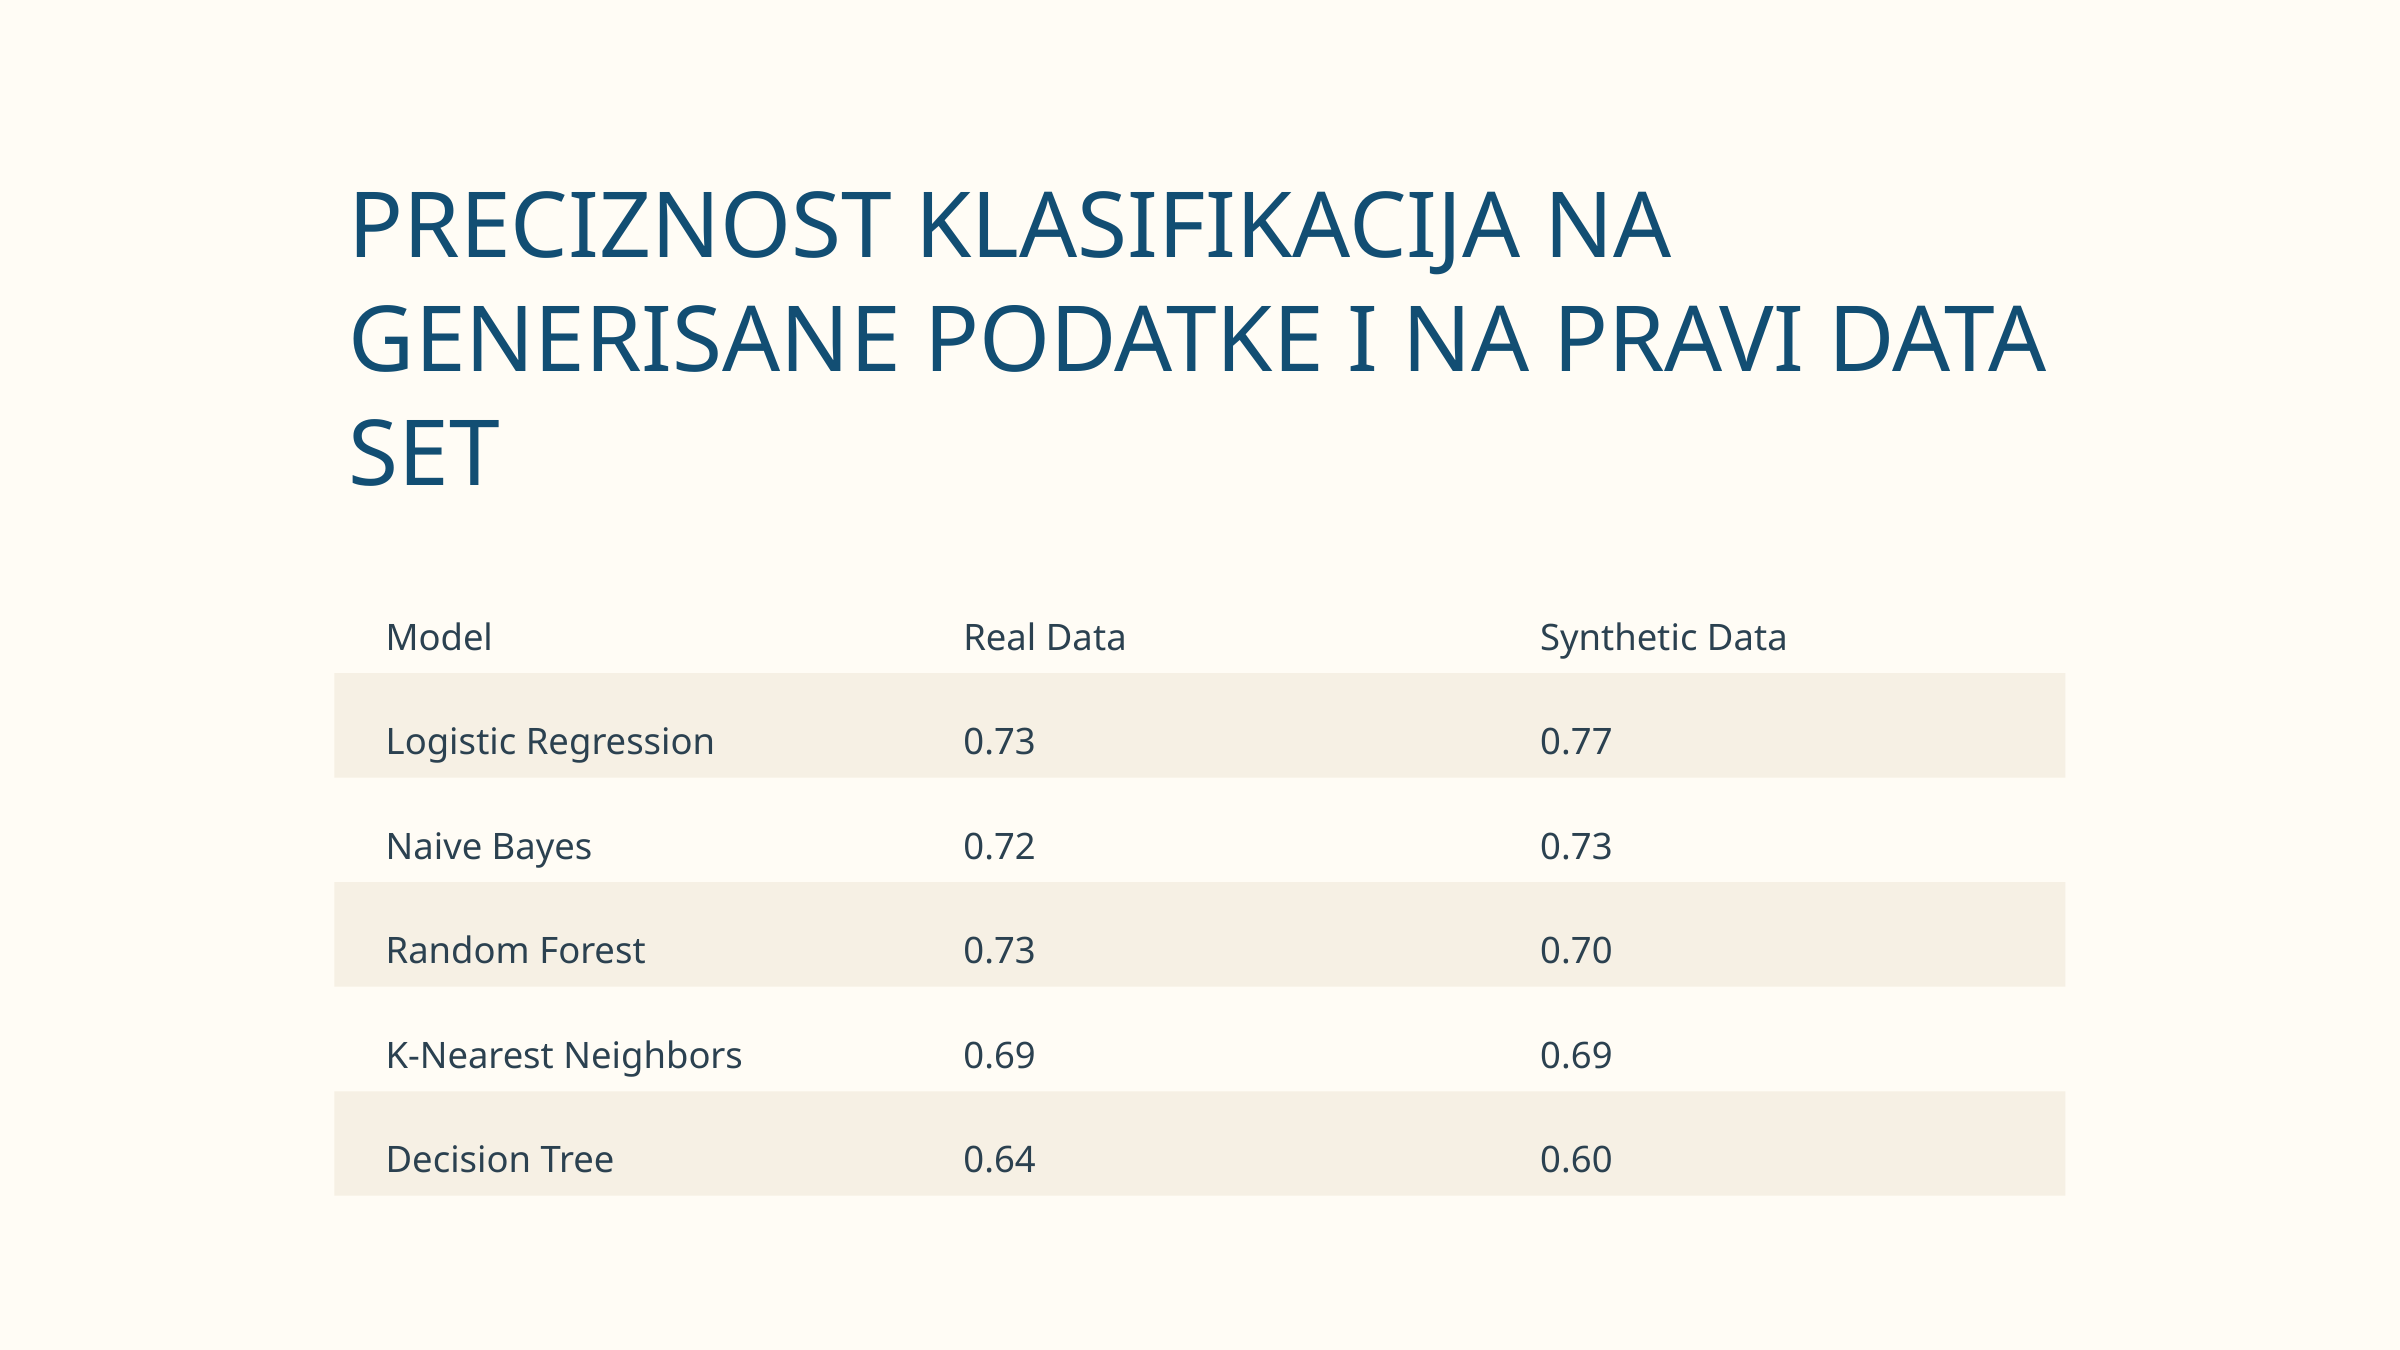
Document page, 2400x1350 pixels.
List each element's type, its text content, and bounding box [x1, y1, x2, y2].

text_box 0.60 [1525, 1114, 2029, 1173]
text_box 0.73 [948, 905, 1452, 964]
text_box Synthetic Data [1525, 591, 2029, 651]
text_box 0.69 [948, 1009, 1452, 1069]
text_box 0.73 [1525, 800, 2029, 860]
text_box PRECIZNOST KLASIFIKACIJA NA GENERISANE PODATKE I NA PRAVI DATA SET [334, 154, 2066, 496]
text_box 0.64 [948, 1114, 1452, 1173]
text_box [0, 0, 2400, 1350]
text_box Decision Tree [370, 1114, 875, 1173]
text_box [334, 882, 2066, 987]
text_box 0.70 [1525, 905, 2029, 964]
text_box Logistic Regression [370, 696, 875, 755]
text_box Random Forest [370, 905, 875, 964]
text_box [334, 1091, 2066, 1196]
text_box 0.69 [1525, 1009, 2029, 1069]
text_box Real Data [948, 591, 1452, 651]
text_box 0.72 [948, 800, 1452, 860]
text_box K-Nearest Neighbors [370, 1009, 875, 1069]
text_box Naive Bayes [370, 800, 875, 860]
text_box Model [370, 591, 875, 651]
text_box [334, 673, 2066, 778]
text_box 0.73 [948, 696, 1452, 755]
text_box 0.77 [1525, 696, 2029, 755]
